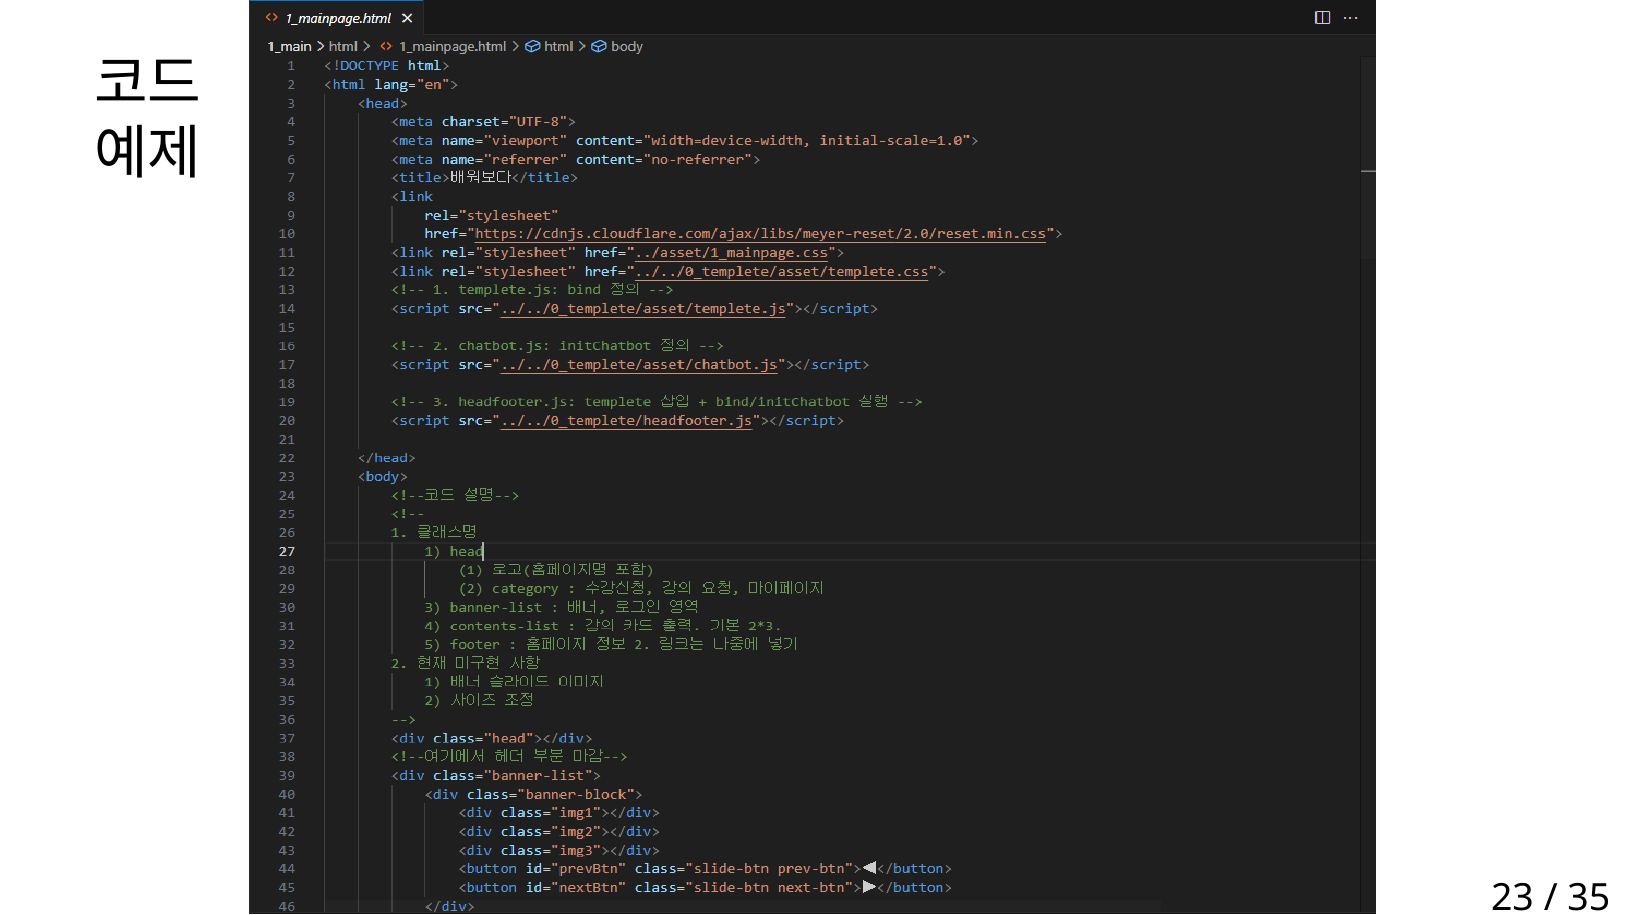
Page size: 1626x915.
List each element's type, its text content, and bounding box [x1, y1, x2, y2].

text_box 코드 예제 [41, 38, 249, 193]
picture [249, 0, 1376, 914]
slide_number 23 / 35 [1376, 865, 1626, 914]
